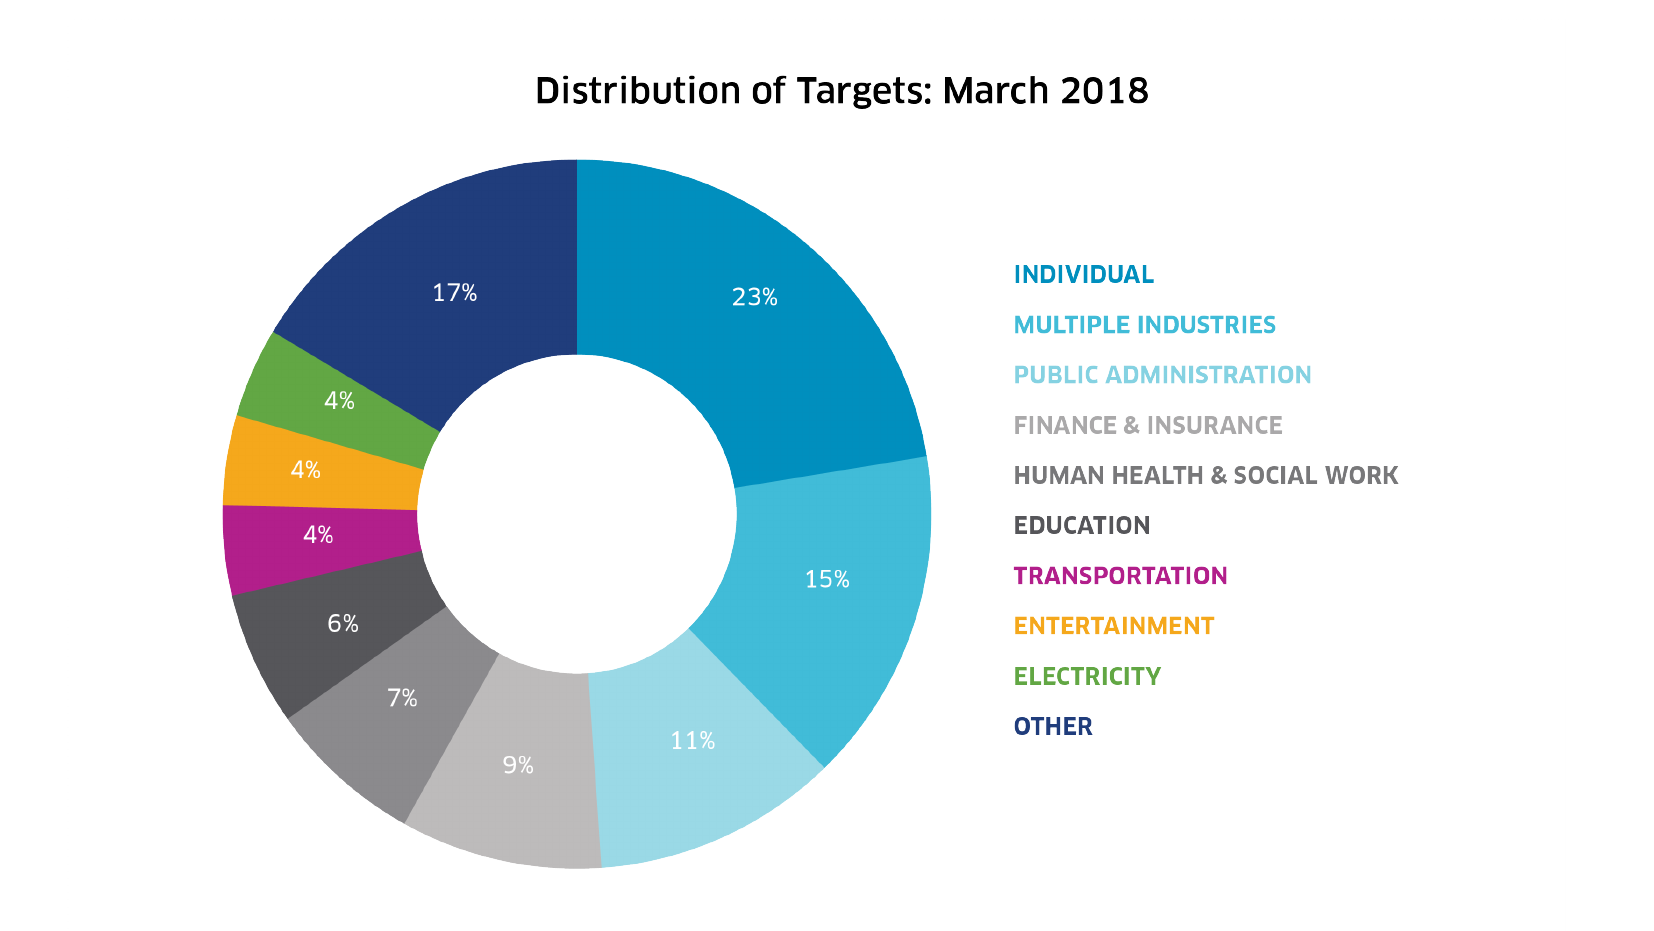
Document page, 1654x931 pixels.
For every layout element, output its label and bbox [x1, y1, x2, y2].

picture [67, 19, 1566, 931]
